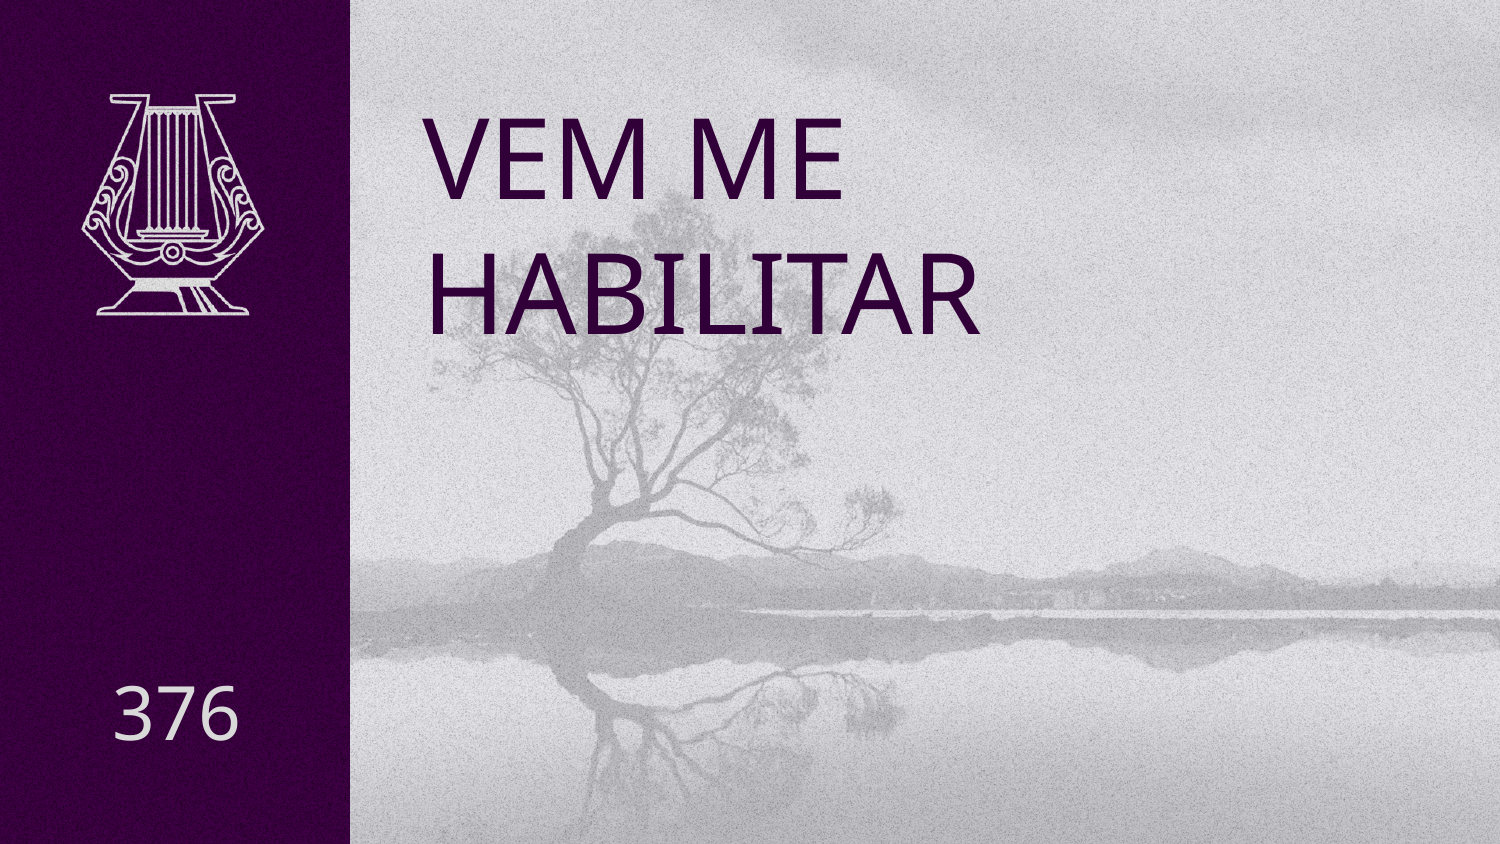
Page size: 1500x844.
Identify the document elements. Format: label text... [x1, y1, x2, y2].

title VEM ME HABILITAR [407, 79, 1447, 777]
list 376 [76, 658, 278, 765]
picture [0, 0, 1500, 844]
